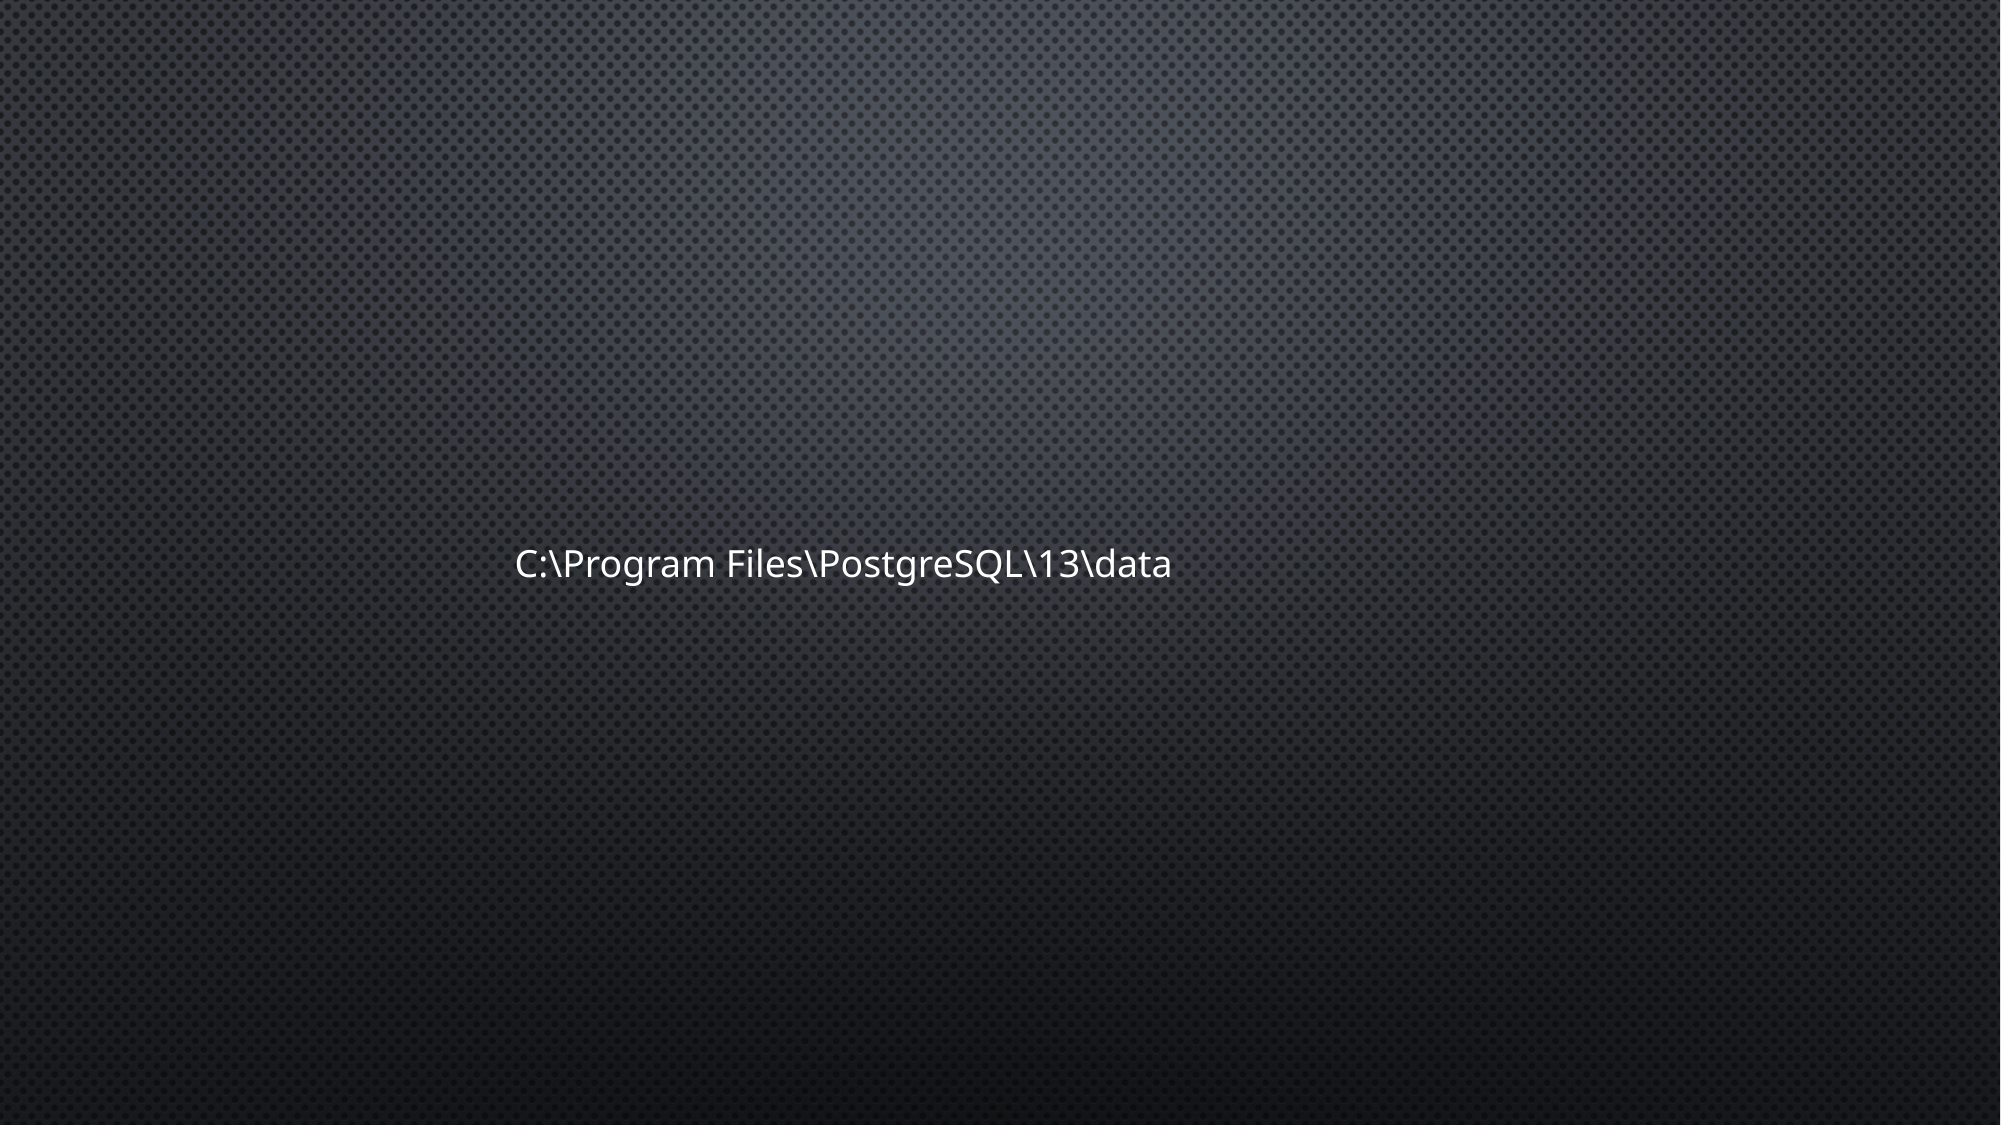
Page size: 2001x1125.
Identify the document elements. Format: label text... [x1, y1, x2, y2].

text_box C:\Program Files\PostgreSQL\13\data [499, 532, 1500, 592]
